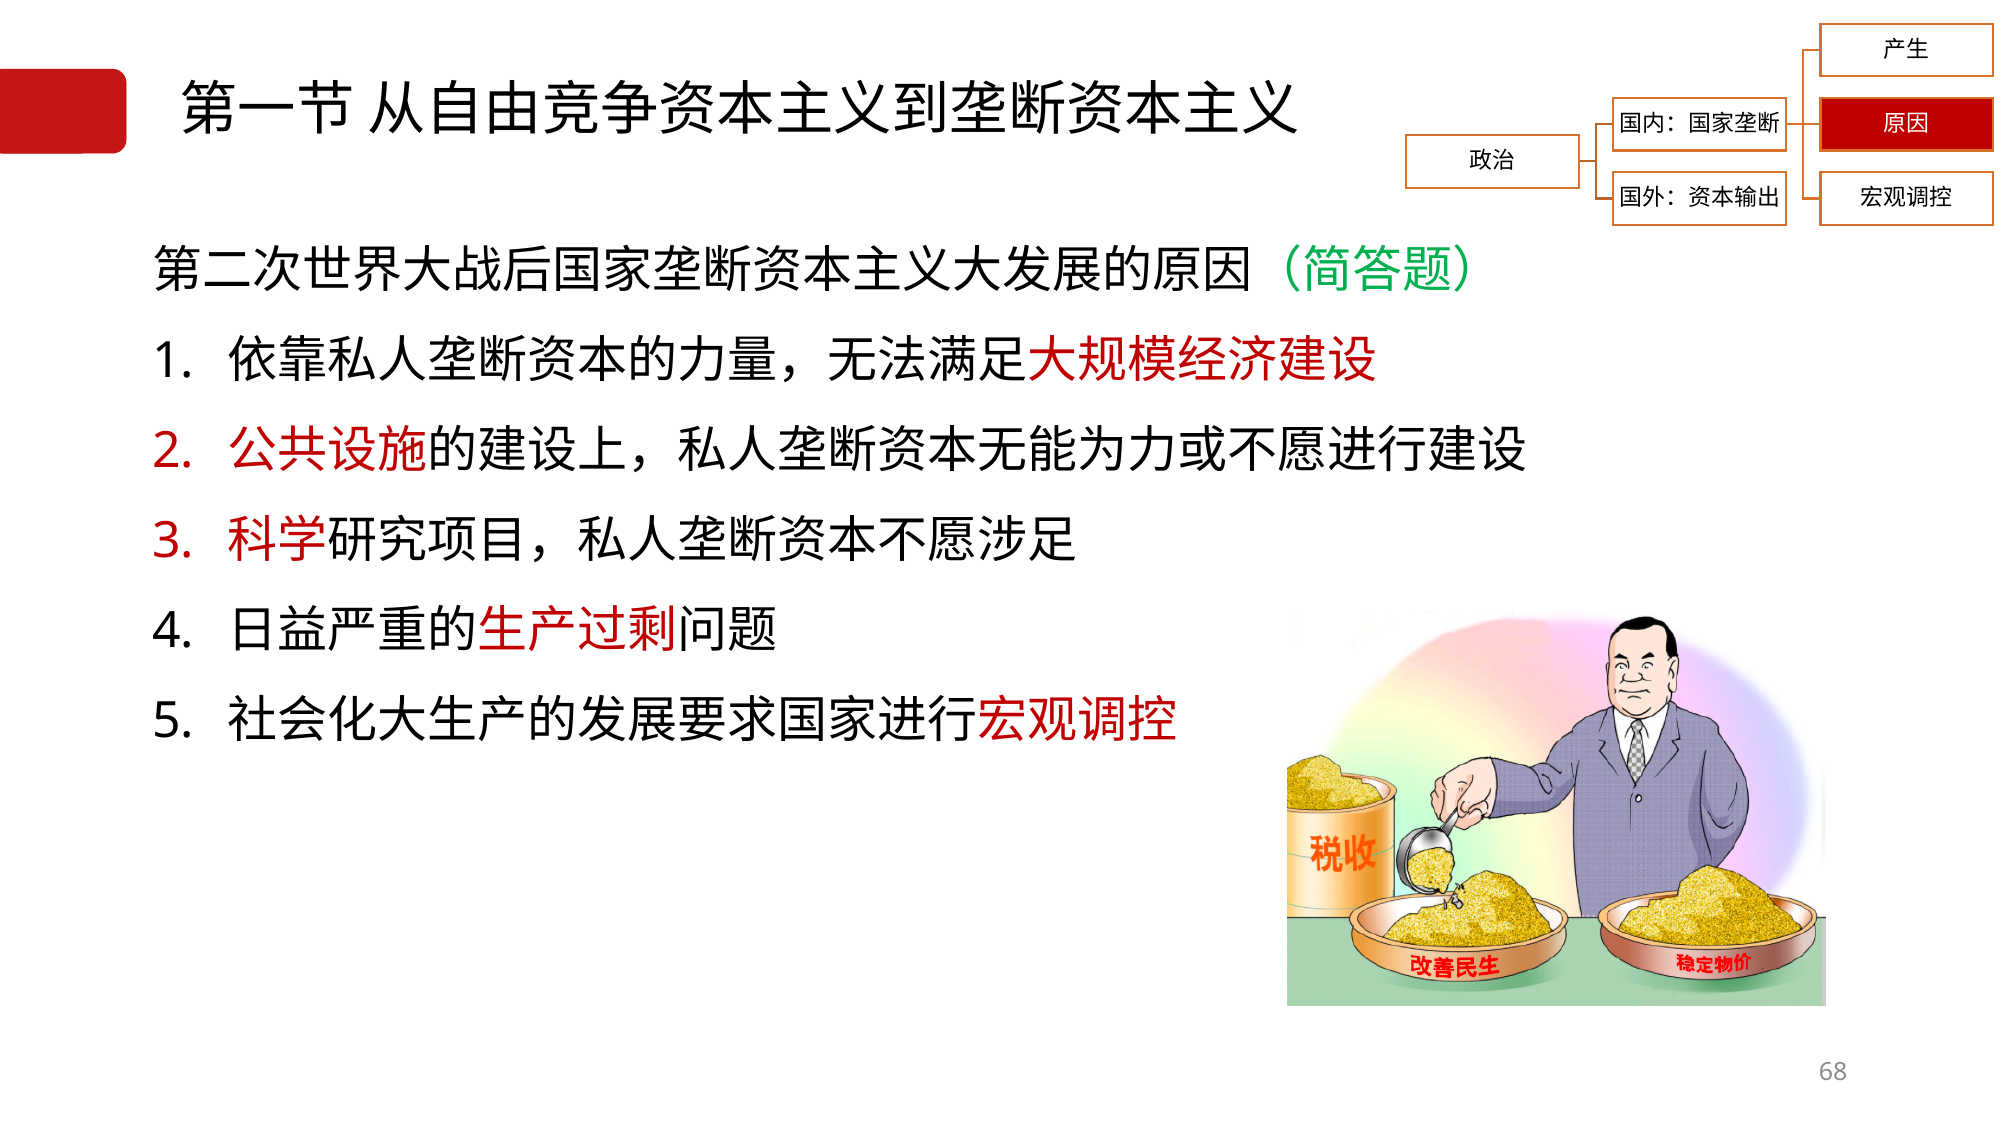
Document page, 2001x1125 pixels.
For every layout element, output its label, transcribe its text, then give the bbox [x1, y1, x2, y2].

list 第二次世界大战后国家垄断资本主义大发展的原因（简答题） 依靠私人垄断资本的力量，无法满足大规模经济建设 公共设施的建设上，私人垄断资本无能为力或不愿进行建设 科学研究项目，私人垄断资本不愿涉足 日益严重的生产过剩问题 社会化大生产的发展要求国家进行宏观调控 [137, 199, 1863, 1018]
slide_number 68 [1412, 1042, 1863, 1103]
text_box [1405, 0, 1994, 281]
title 第一节 从自由竞争资本主义到垄断资本主义 [164, 57, 1405, 164]
picture [1284, 608, 1827, 1006]
